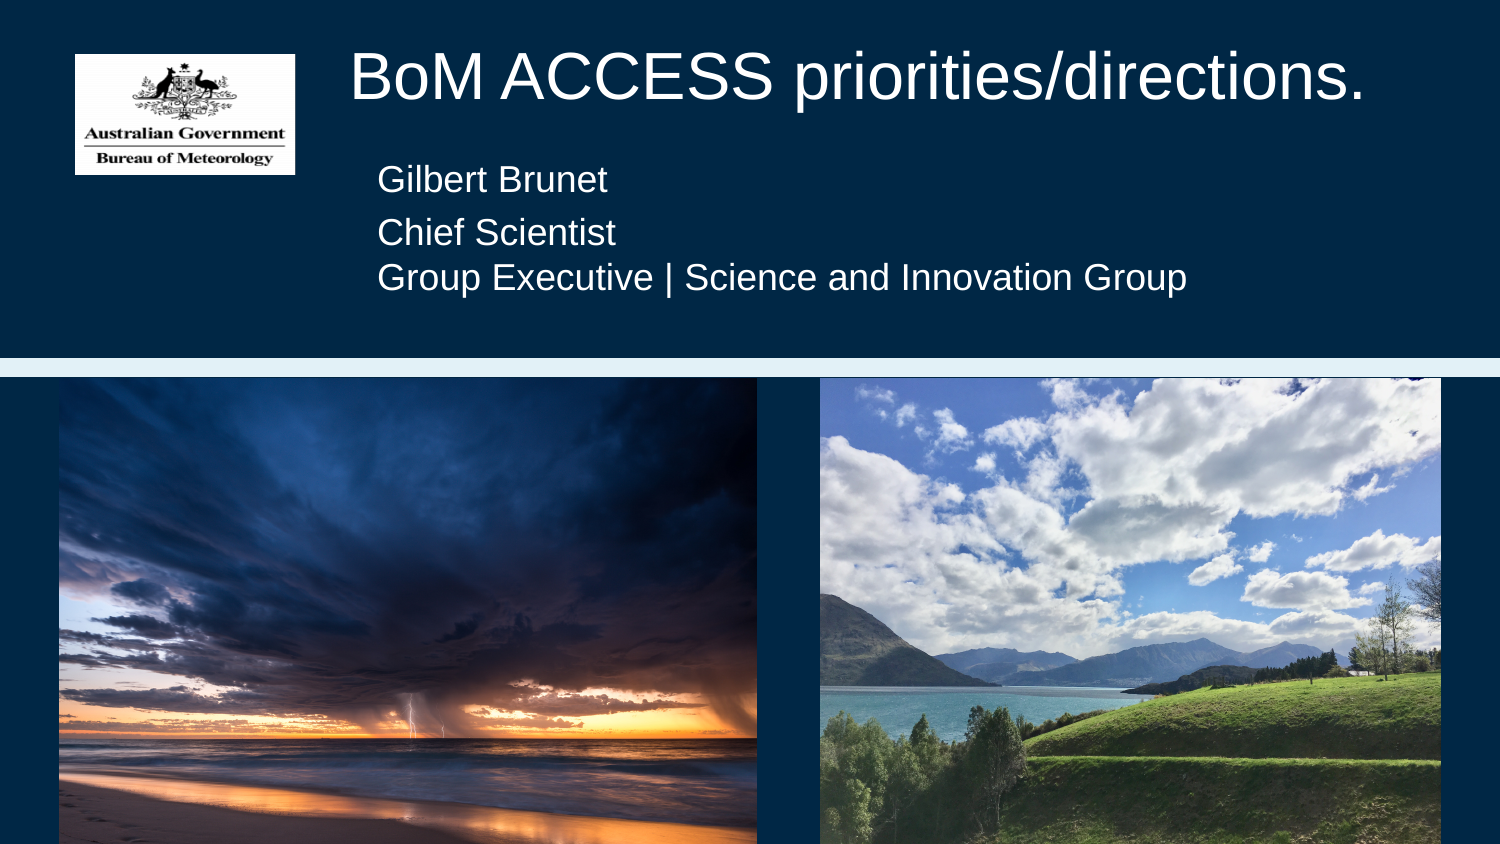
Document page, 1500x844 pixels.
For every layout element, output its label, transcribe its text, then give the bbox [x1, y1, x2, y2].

picture [75, 54, 296, 175]
subtitle Gilbert Brunet Chief Scientist Group Executive | Science and Innovation Group [377, 154, 1281, 308]
title BoM ACCESS priorities/directions. [349, 32, 1460, 122]
picture [0, 358, 1500, 844]
picture [820, 378, 1441, 844]
